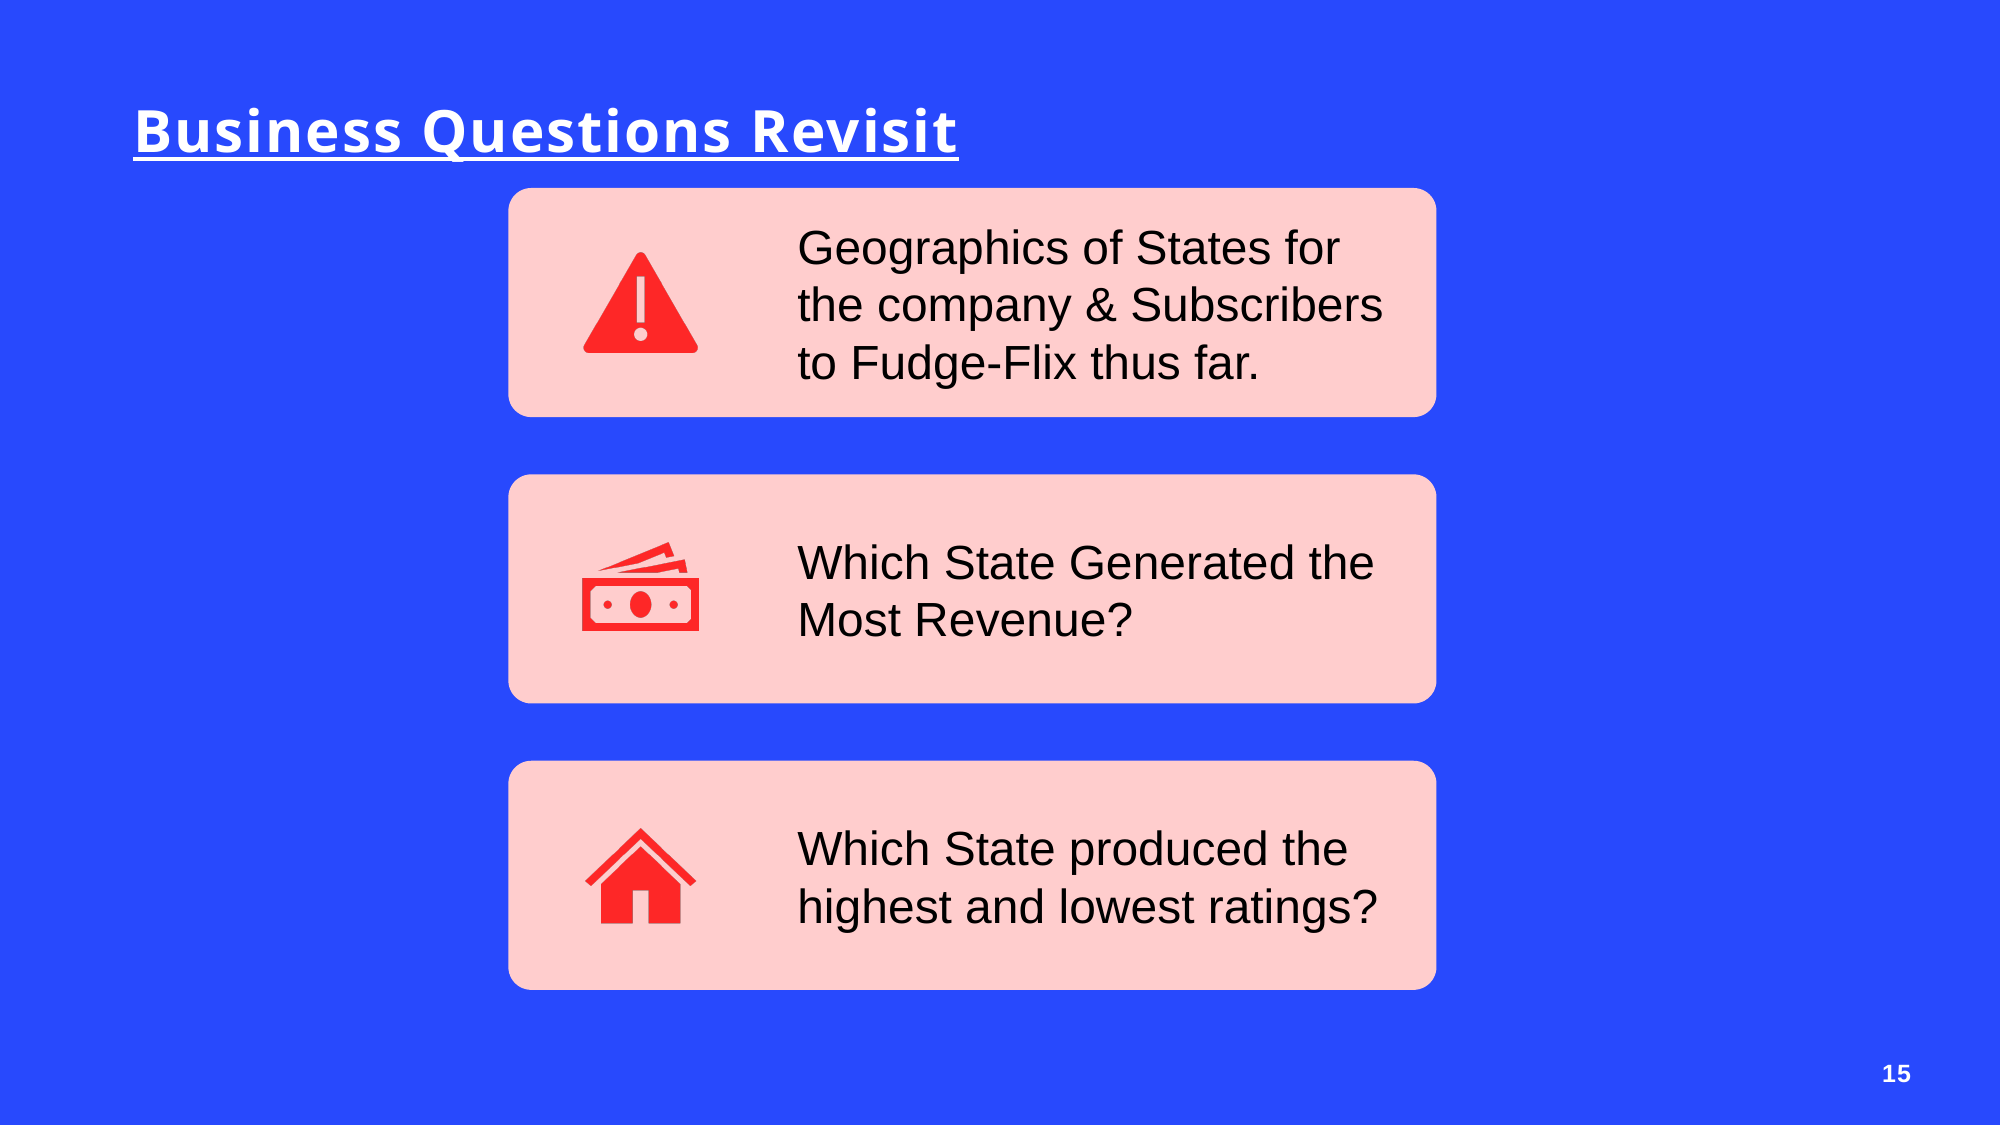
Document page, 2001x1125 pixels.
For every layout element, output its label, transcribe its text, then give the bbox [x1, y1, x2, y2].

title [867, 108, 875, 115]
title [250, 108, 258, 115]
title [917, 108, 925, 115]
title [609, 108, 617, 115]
slide_number 15 [1461, 1042, 1912, 1103]
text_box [508, 187, 1437, 990]
title Business Questions Revisit [134, 110, 958, 161]
